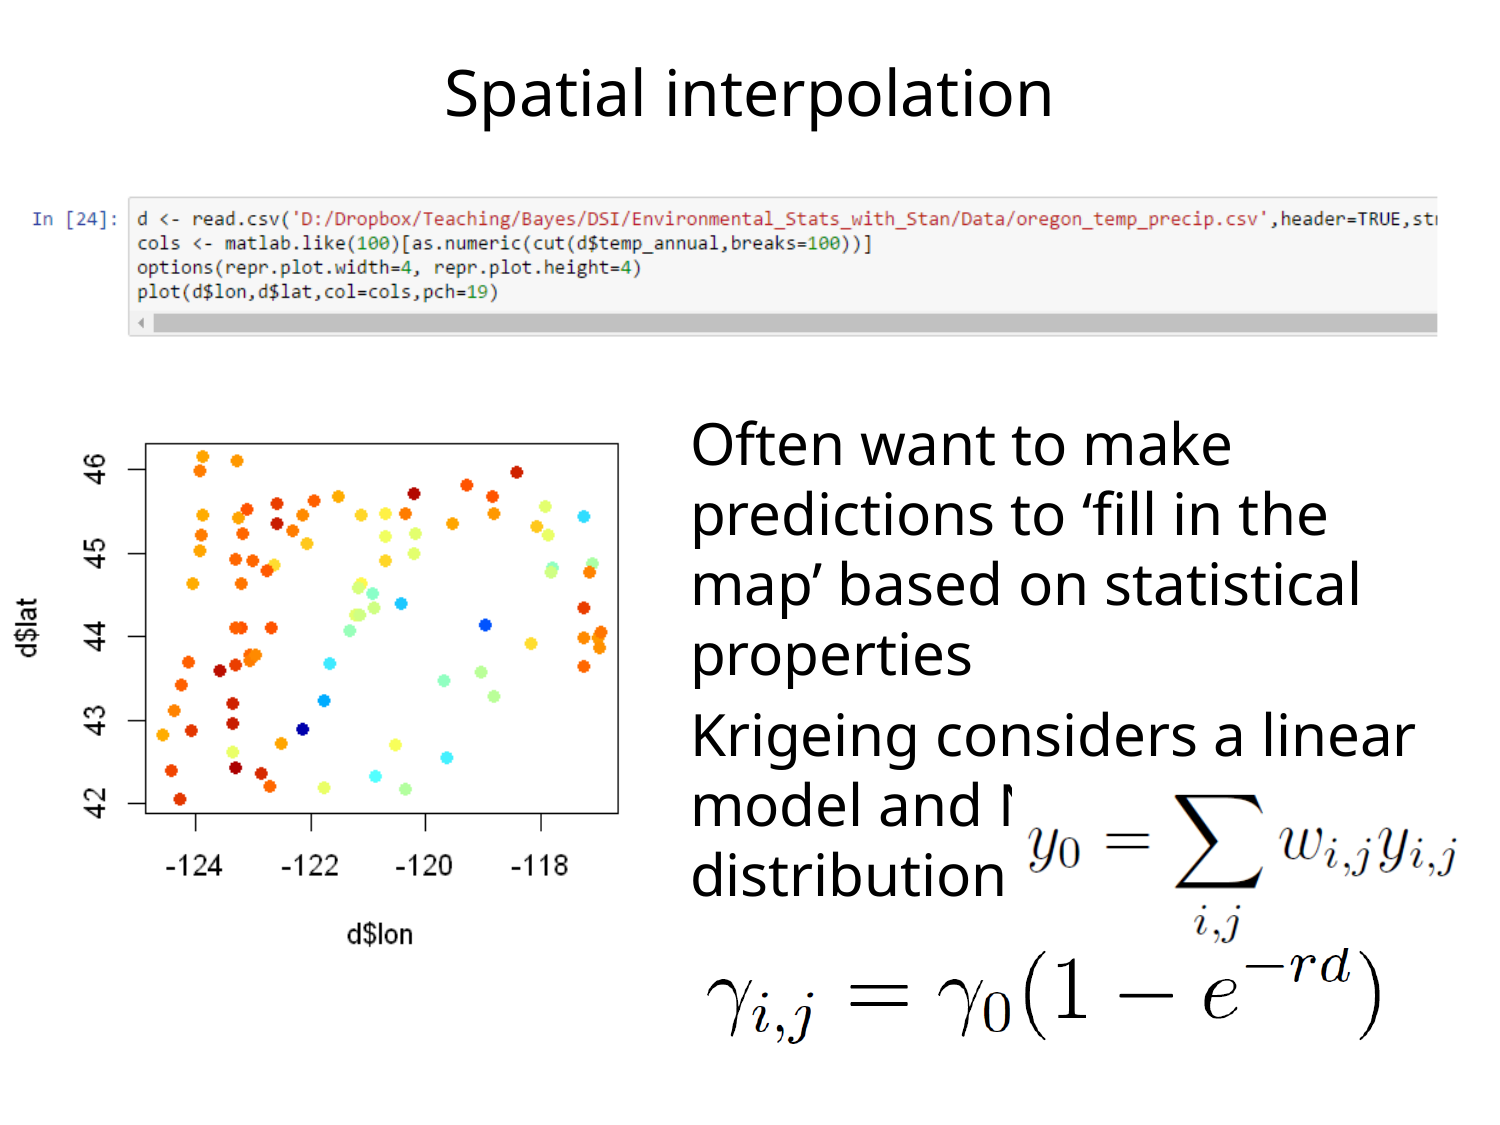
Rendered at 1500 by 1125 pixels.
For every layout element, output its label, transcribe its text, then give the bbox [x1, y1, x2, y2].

picture [24, 174, 1438, 401]
list Often want to make predictions to ‘fill in the map’ based on statistical properties Krigeing considers a linear model and Normally distribution observations [675, 399, 1488, 1113]
title Spatial interpolation [75, 45, 1425, 138]
picture [3, 425, 631, 960]
picture [691, 778, 1473, 1062]
